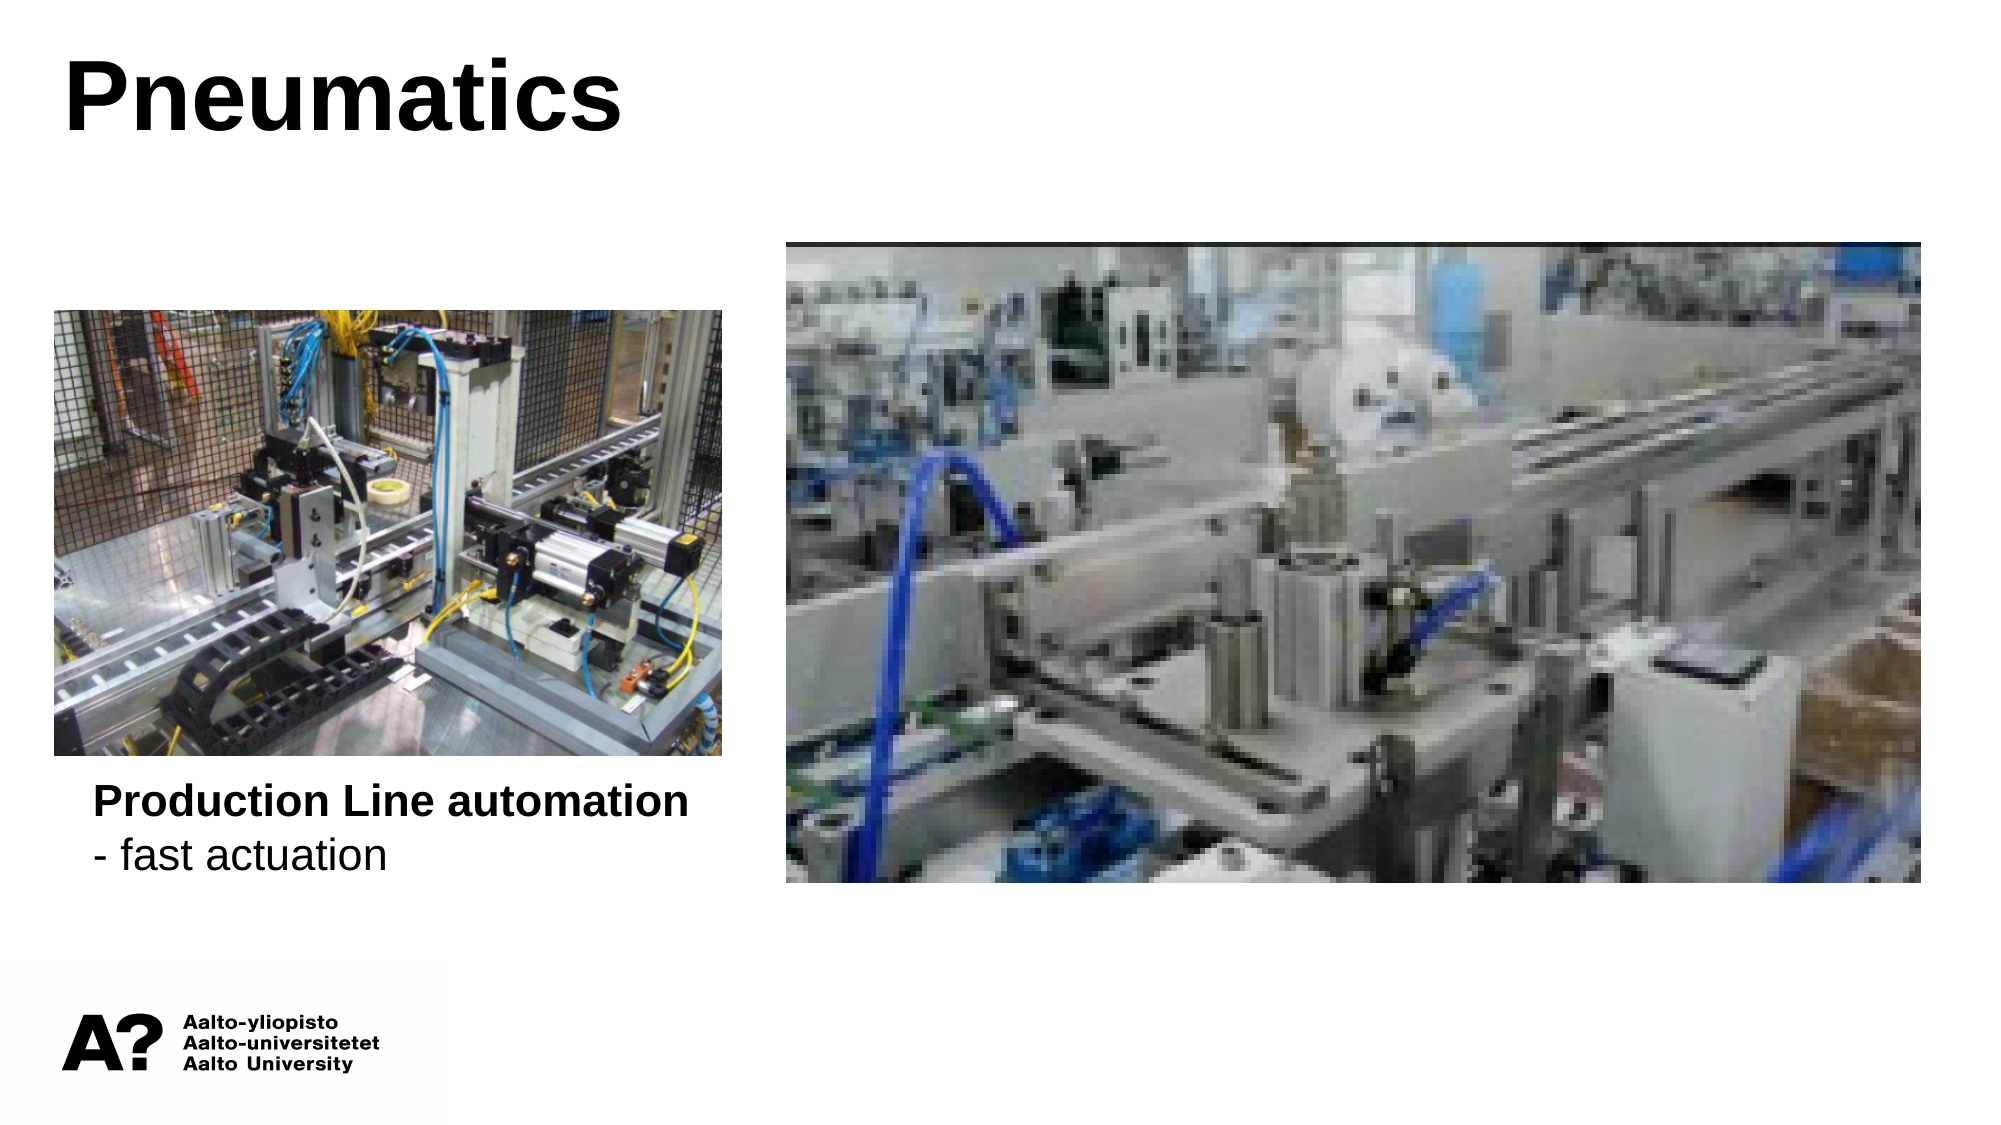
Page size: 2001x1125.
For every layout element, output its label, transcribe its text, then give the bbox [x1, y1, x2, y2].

picture [54, 310, 722, 756]
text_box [786, 241, 1922, 884]
text_box Production Line automation - fast actuation [78, 764, 746, 887]
picture [0, 959, 443, 1125]
list Pneumatics [63, 30, 1922, 250]
